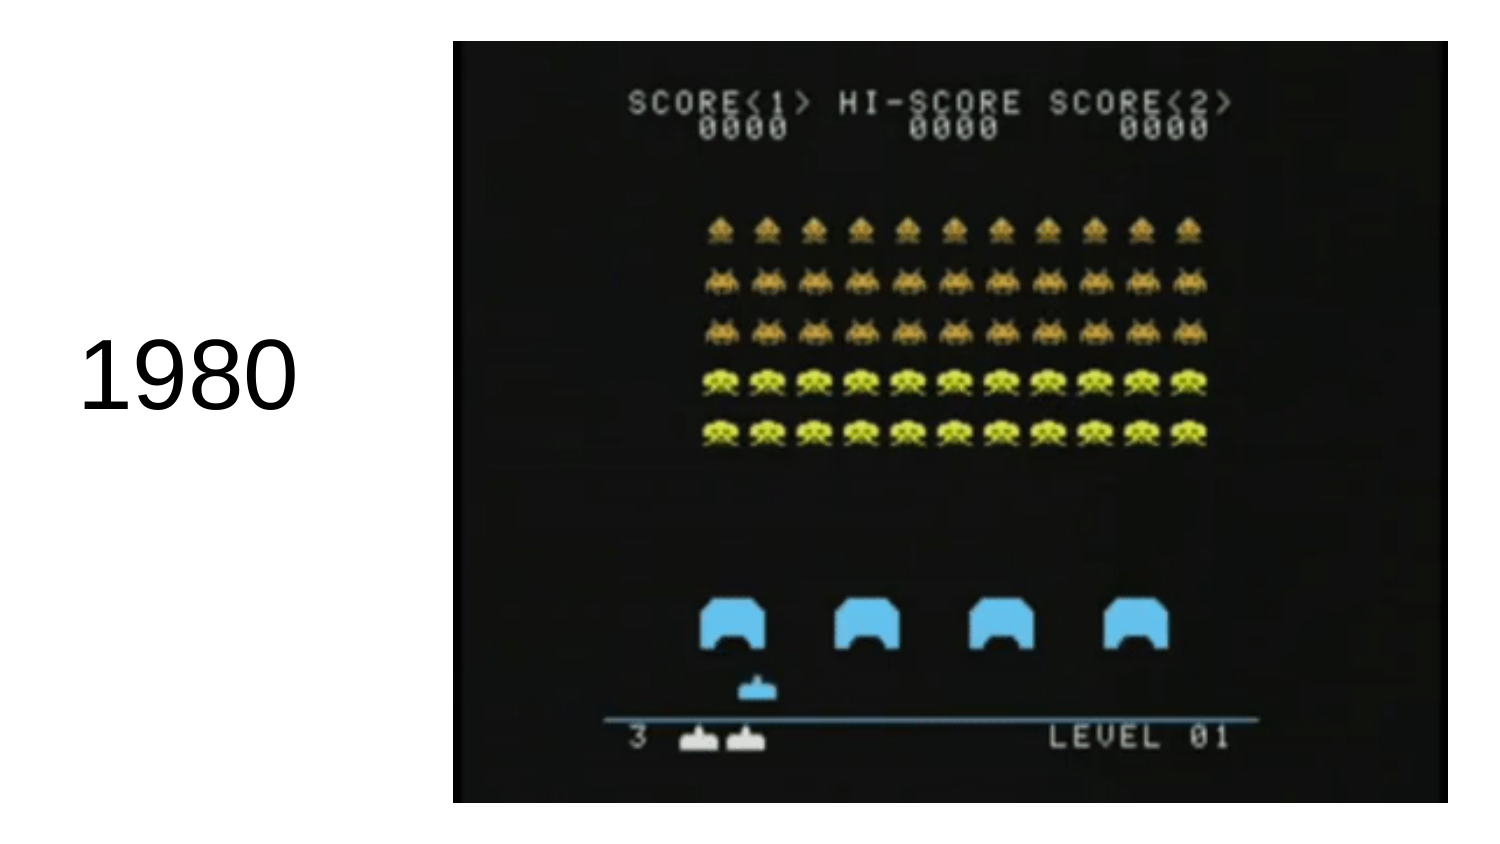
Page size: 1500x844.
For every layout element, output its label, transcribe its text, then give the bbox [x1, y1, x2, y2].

text_box 1980 [62, 294, 395, 443]
picture [453, 41, 1448, 803]
